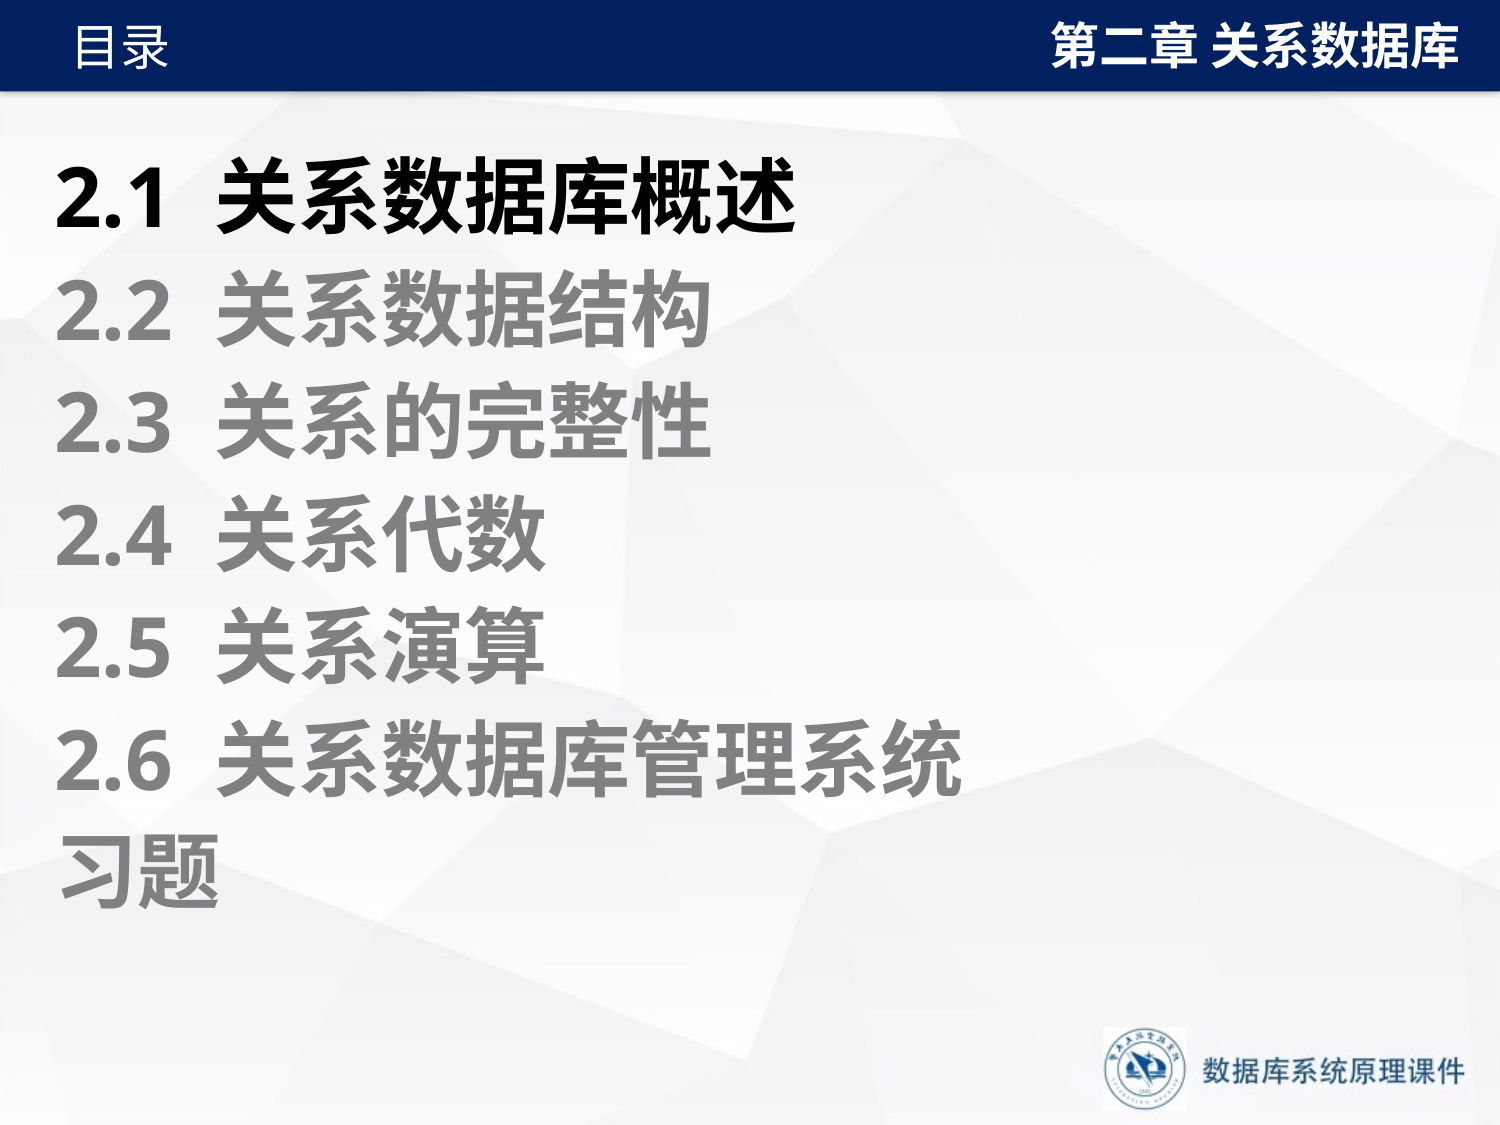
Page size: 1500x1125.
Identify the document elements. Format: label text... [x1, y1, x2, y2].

text_box 目录 [55, 8, 186, 83]
text_box 第二章 关系数据库 [1034, 7, 1476, 82]
picture [0, 92, 1500, 1125]
text_box [0, 0, 1500, 92]
title 2.1 关系数据库概述 2.2 关系数据结构 2.3 关系的完整性 2.4 关系代数 2.5 关系演算 2.6 关系数据库管理系统 习题 [39, 124, 1334, 1031]
